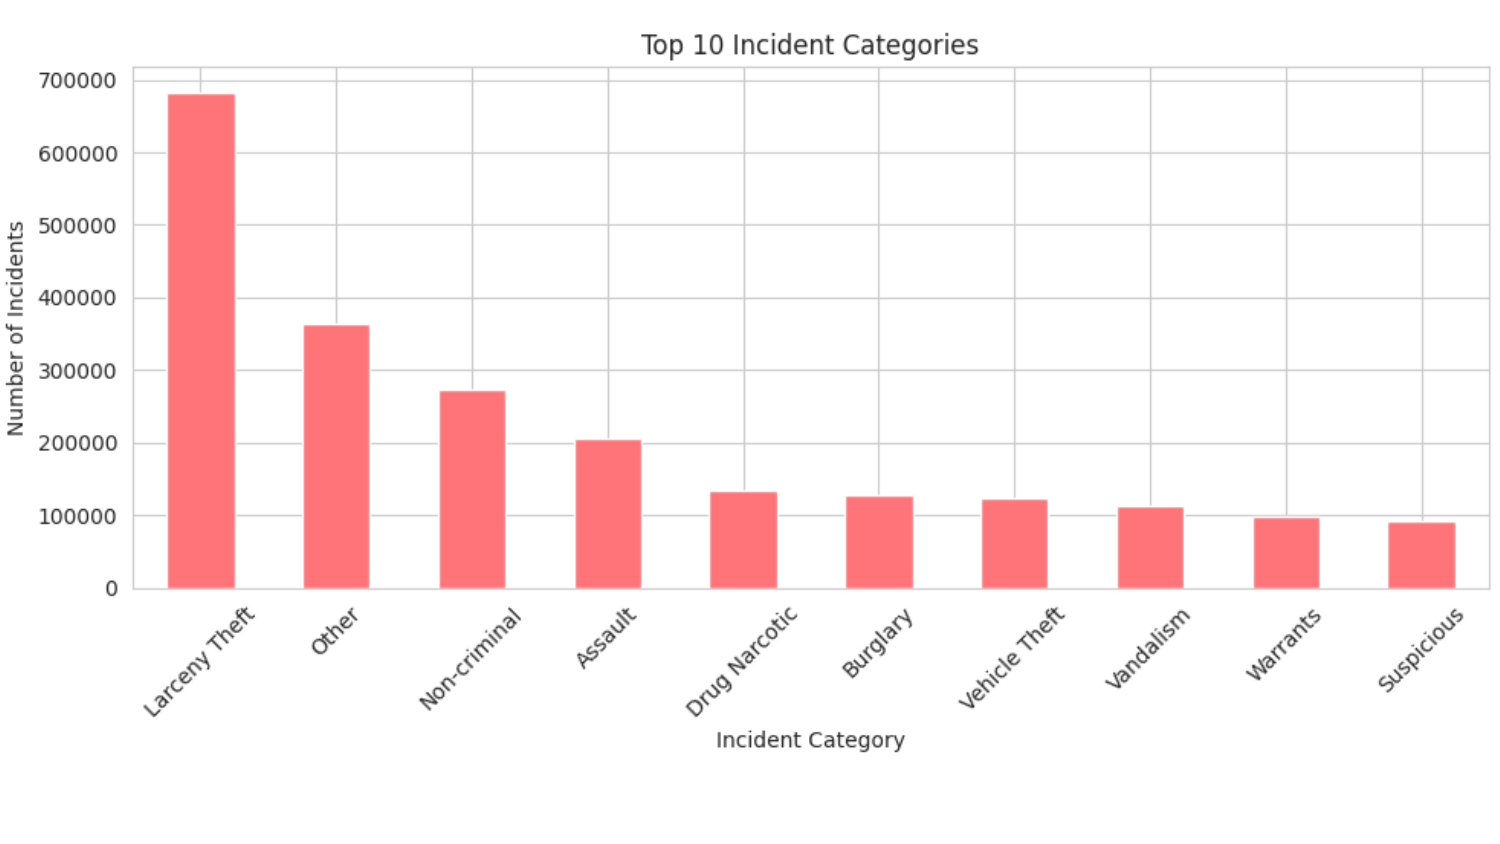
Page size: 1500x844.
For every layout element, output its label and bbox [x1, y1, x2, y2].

picture [0, 24, 1500, 764]
